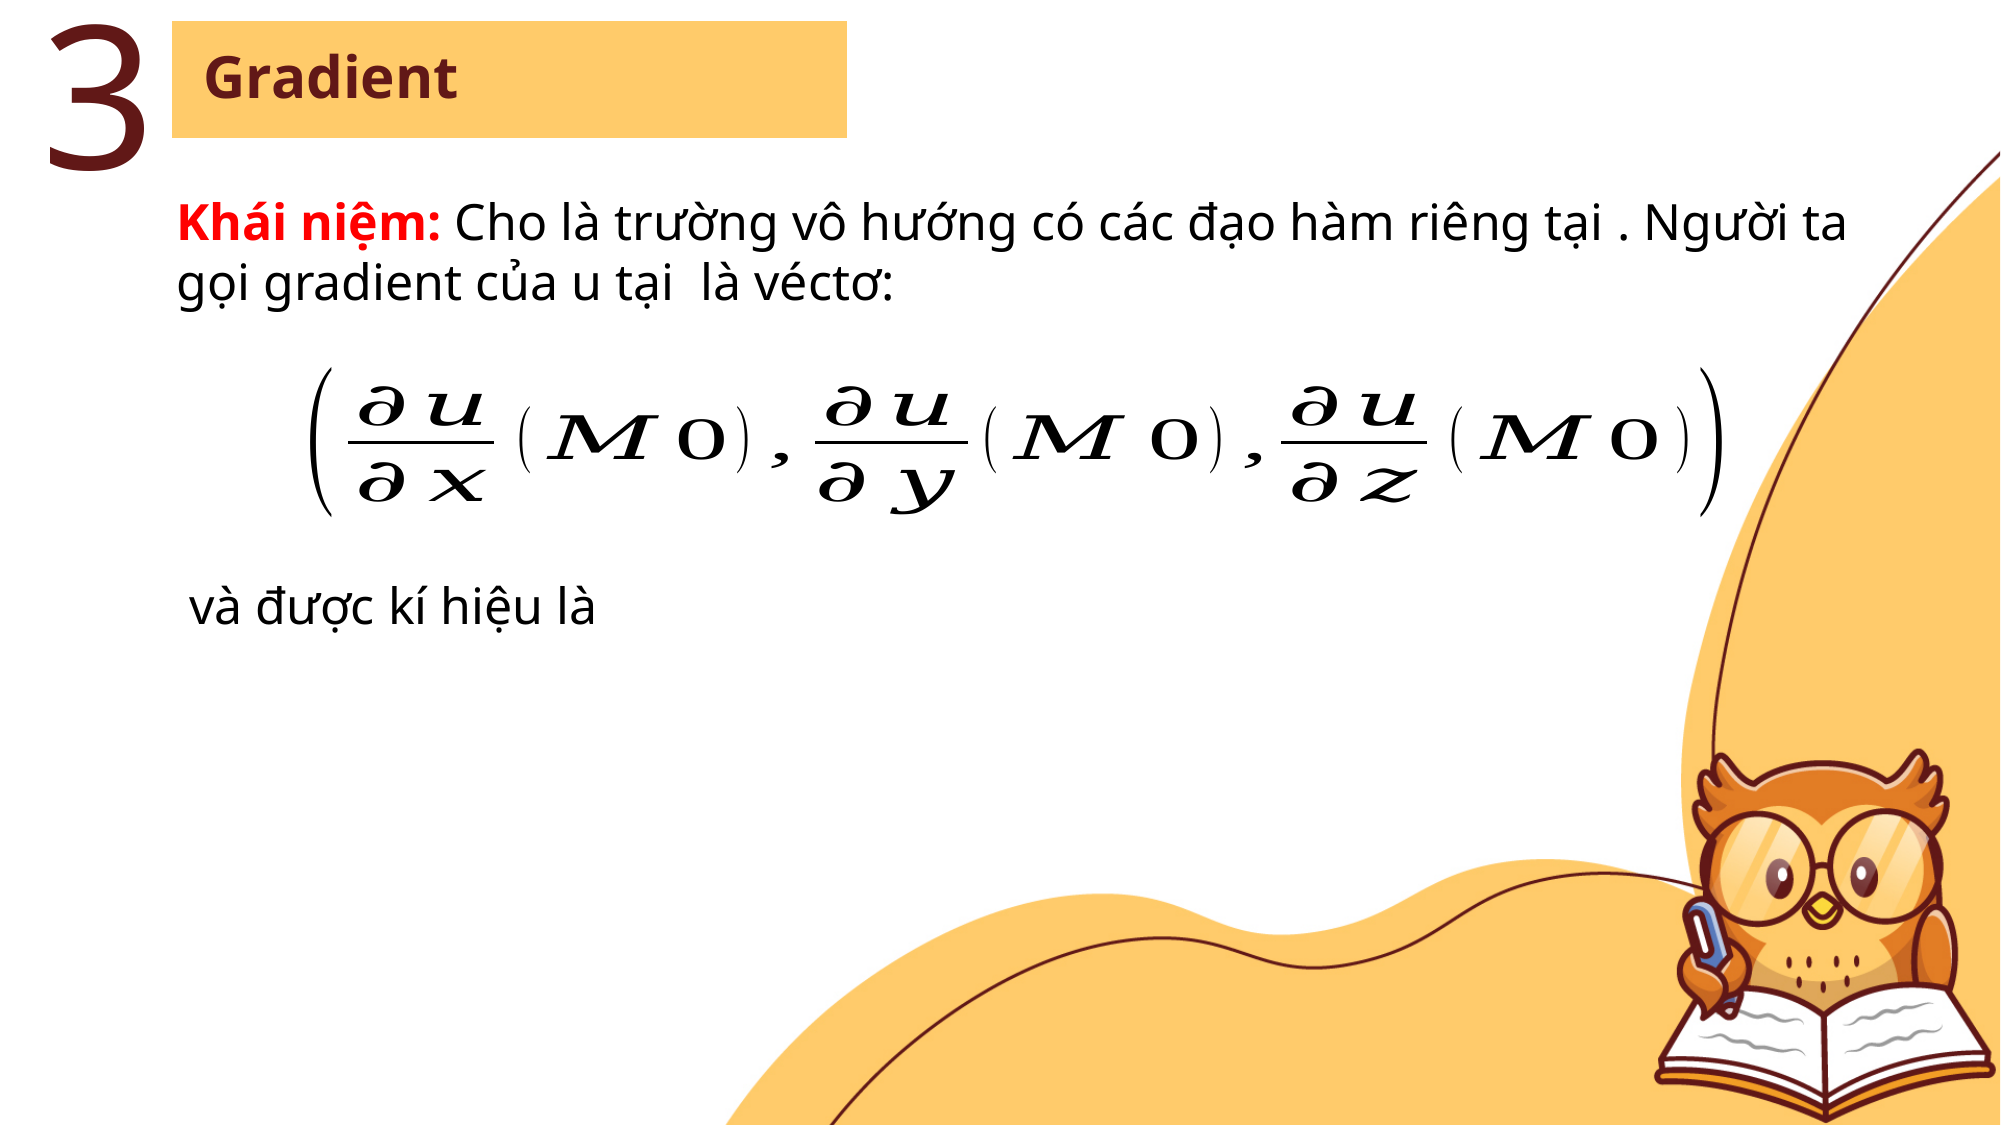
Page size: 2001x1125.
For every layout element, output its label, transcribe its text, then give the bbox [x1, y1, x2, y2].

text_box [118, 49, 886, 197]
text_box 3 [26, 0, 171, 217]
picture [0, 0, 2001, 1125]
text_box Gradient [188, 33, 474, 118]
text_box [171, 21, 848, 49]
